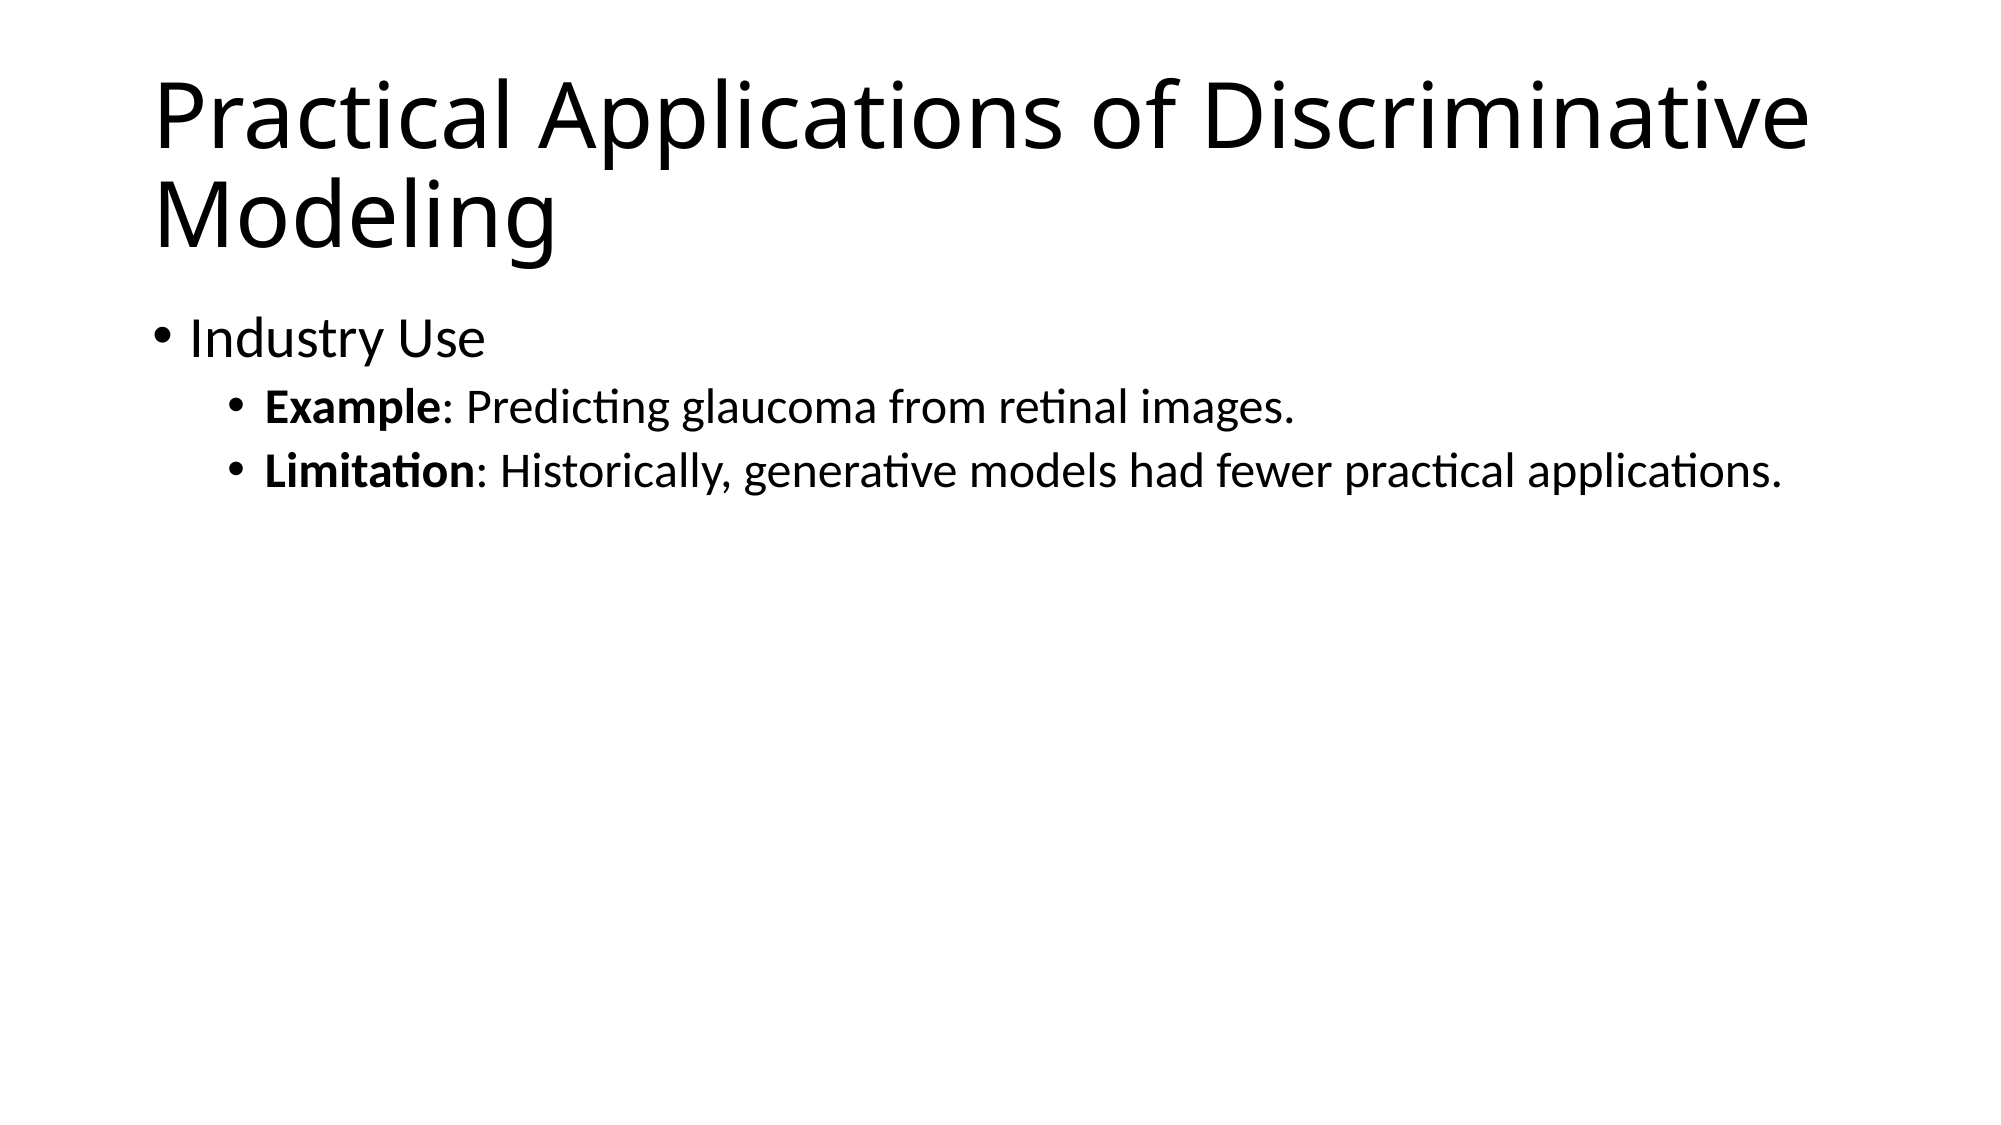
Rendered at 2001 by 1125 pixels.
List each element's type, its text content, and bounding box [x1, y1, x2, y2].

list Industry Use Example: Predicting glaucoma from retinal images. Limitation: Historically, generative models had fewer practical applications. [137, 299, 1863, 1014]
title Practical Applications of Discriminative Modeling [137, 59, 1863, 278]
